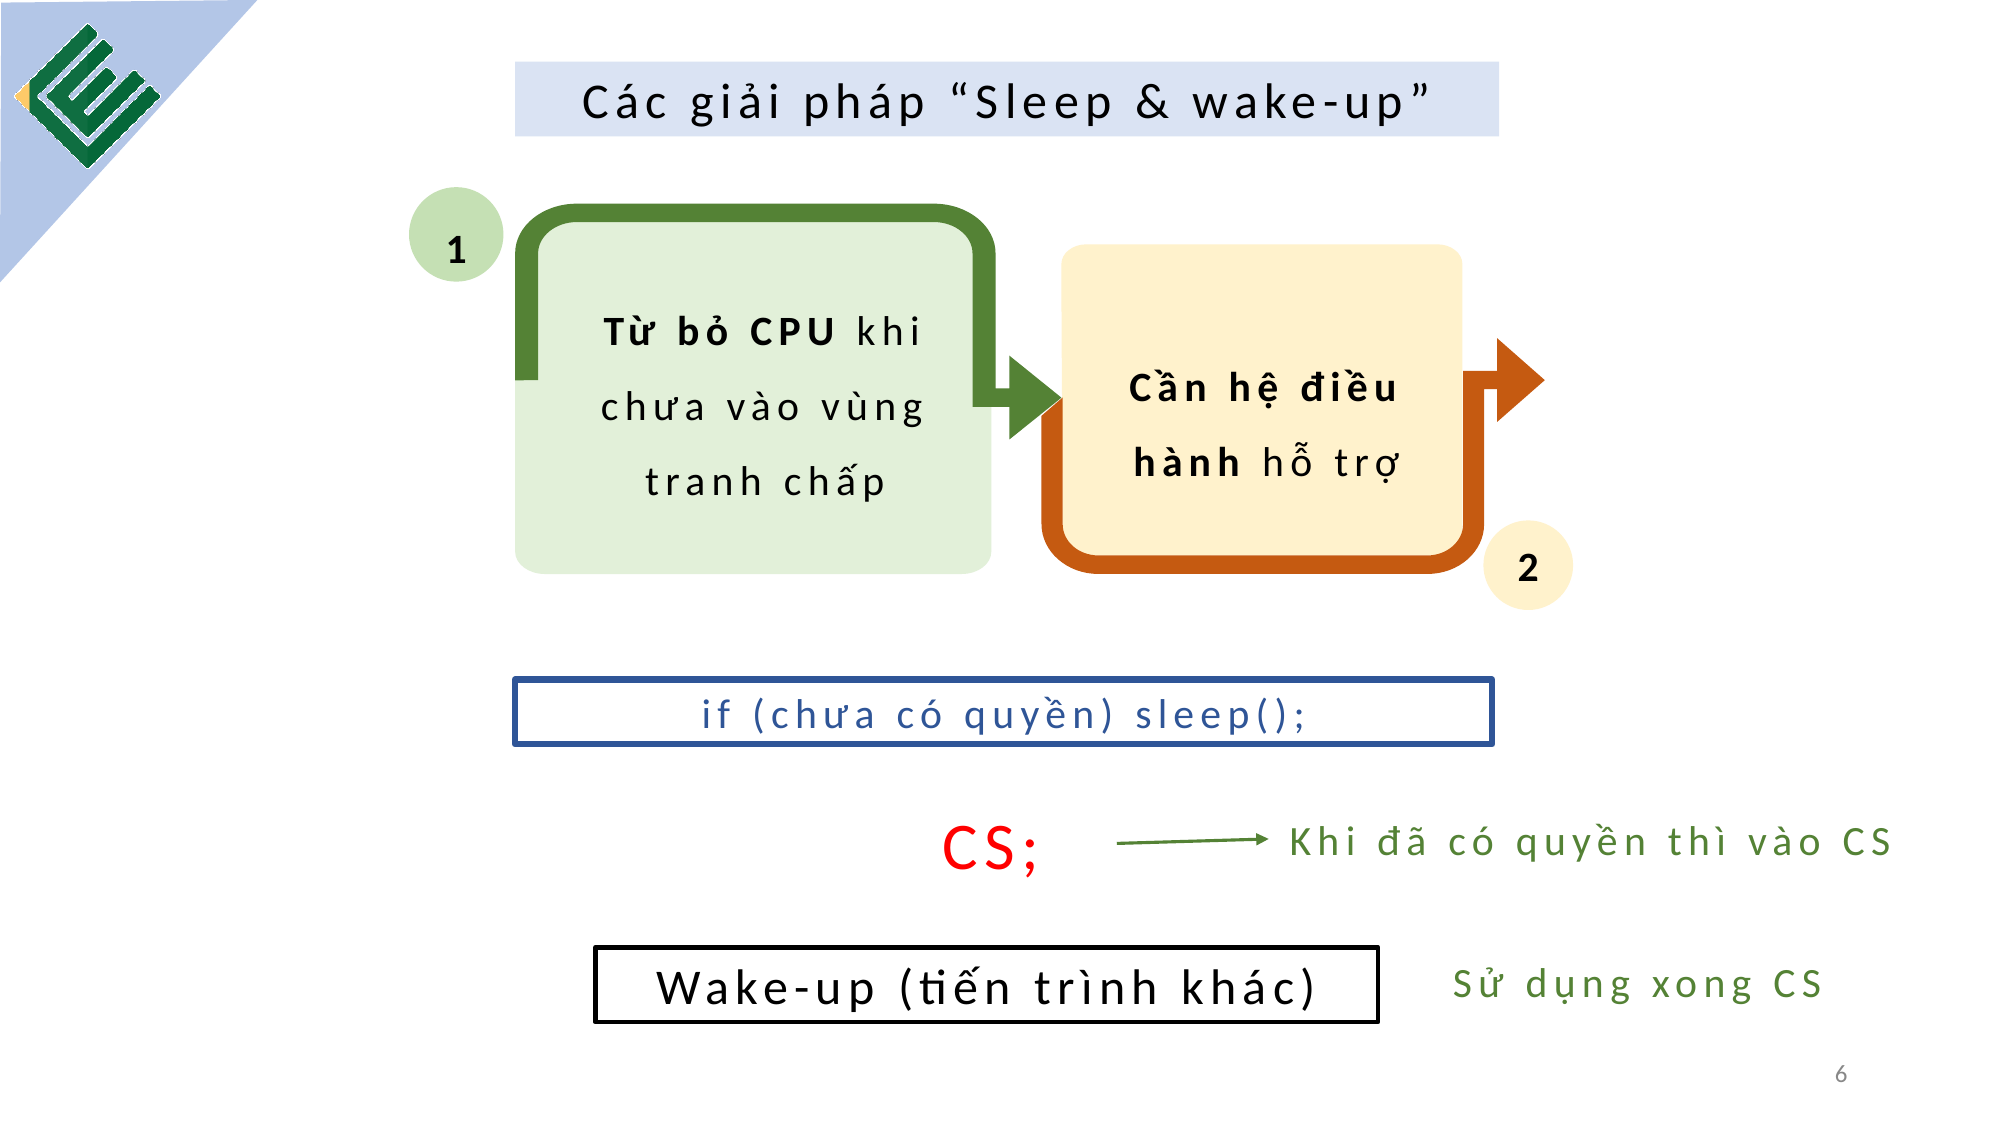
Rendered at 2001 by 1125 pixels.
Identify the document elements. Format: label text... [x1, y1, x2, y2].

text_box if (chưa có quyền) sleep(); [515, 679, 1493, 745]
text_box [1041, 337, 1574, 611]
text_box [912, 795, 1913, 892]
text_box Sử dụng xong CS [1438, 948, 1837, 1014]
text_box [1061, 244, 1468, 336]
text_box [408, 186, 1062, 440]
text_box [0, 0, 258, 283]
slide_number 6 [1412, 1042, 1863, 1103]
text_box Các giải pháp “Sleep & wake-up” [515, 61, 1500, 137]
text_box Wake-up (tiến trình khác) [595, 947, 1378, 1023]
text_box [514, 449, 992, 575]
